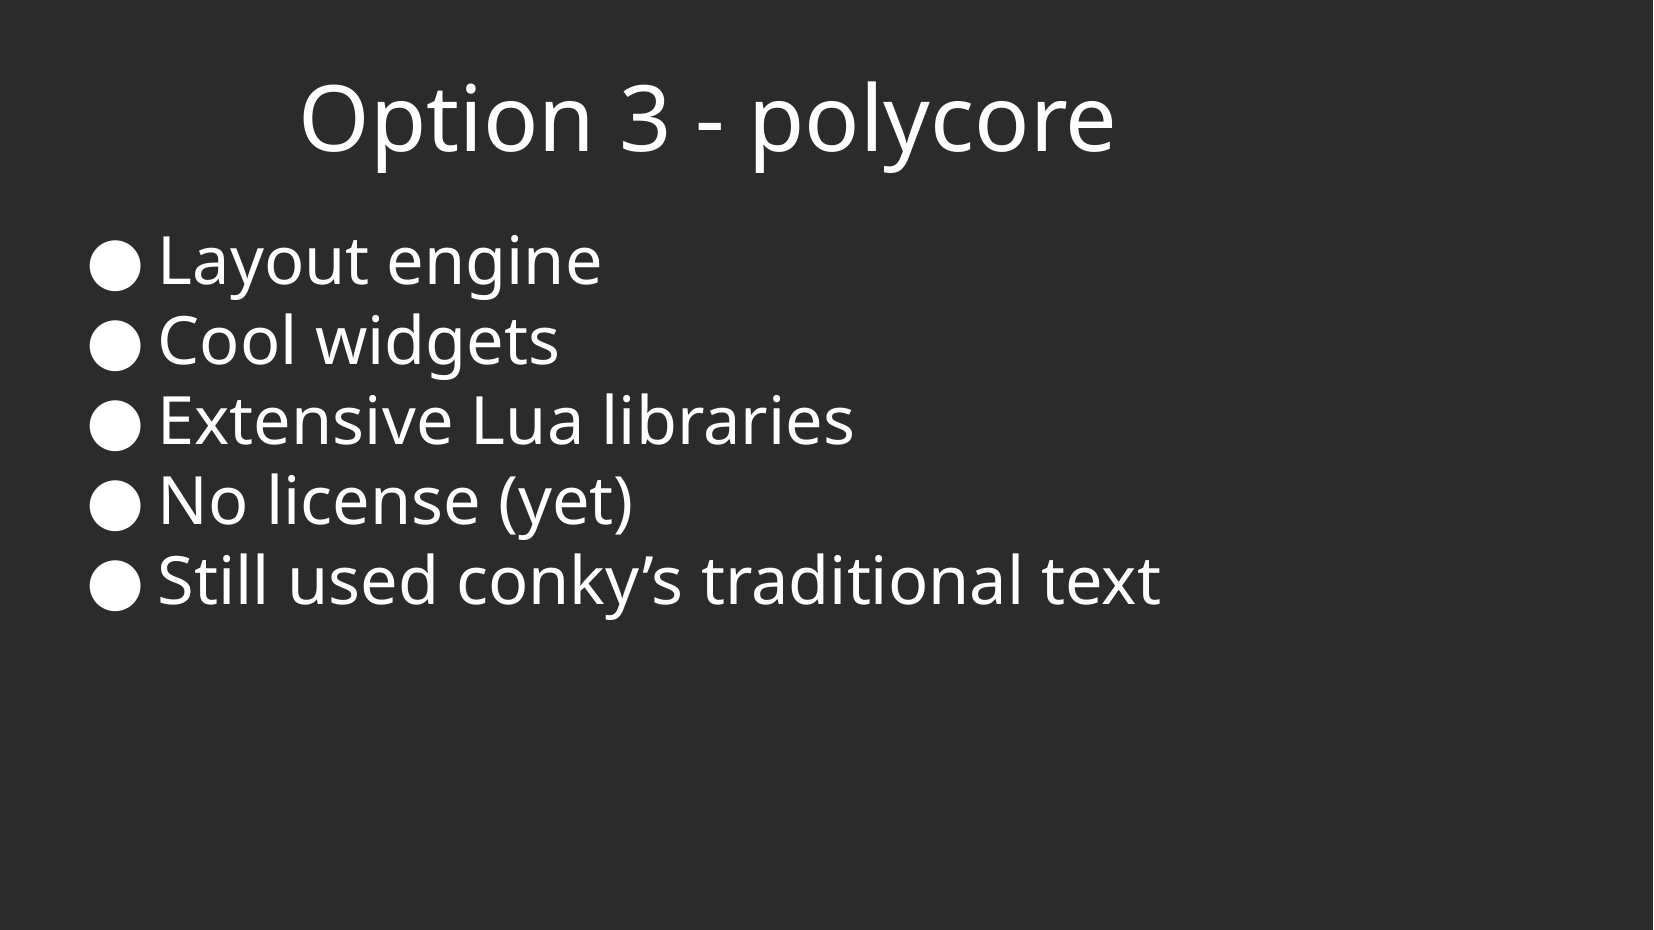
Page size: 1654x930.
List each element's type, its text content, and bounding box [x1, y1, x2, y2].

title Option 3 - polycore [82, 37, 1335, 193]
list Layout engine Cool widgets Extensive Lua libraries No license (yet) Still used conky’s traditional text [82, 217, 1335, 881]
